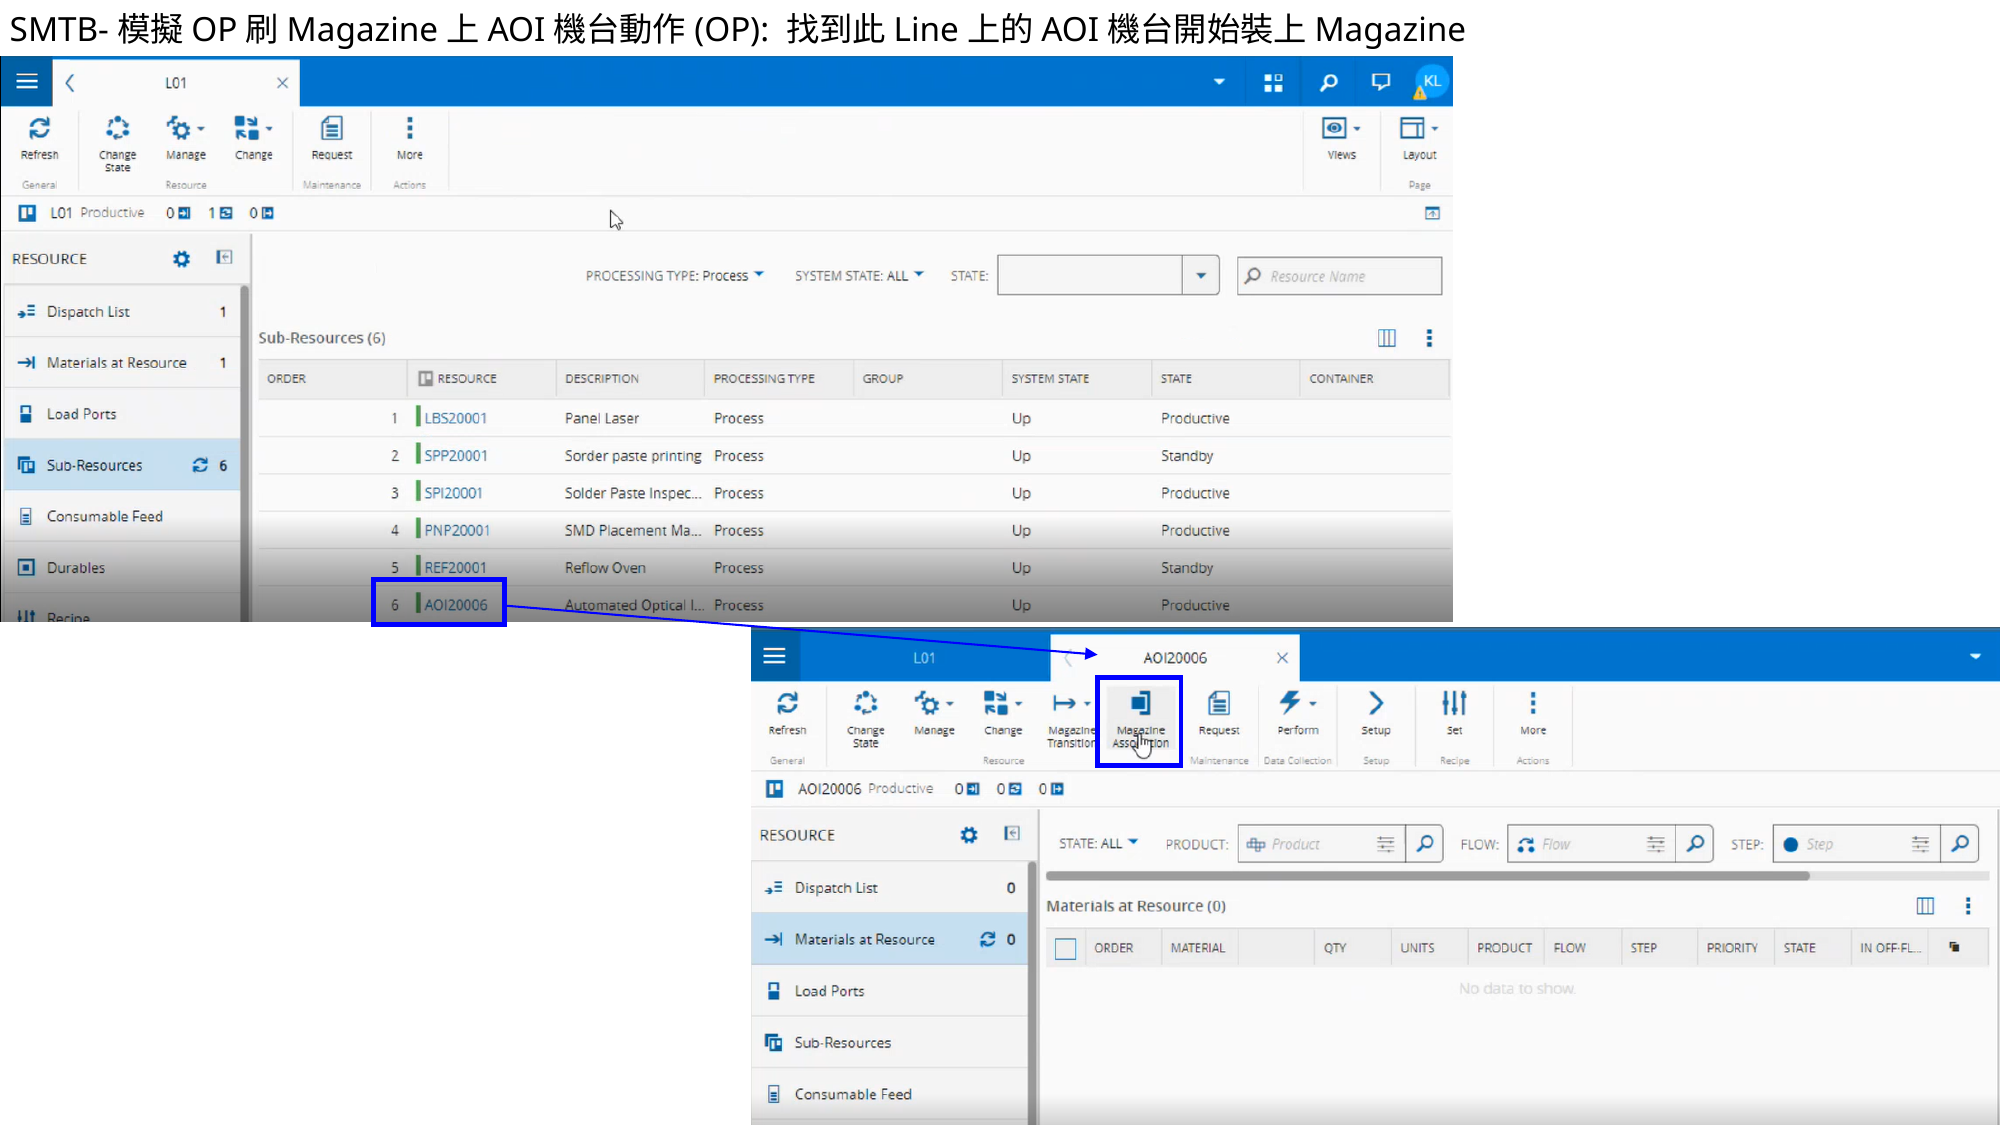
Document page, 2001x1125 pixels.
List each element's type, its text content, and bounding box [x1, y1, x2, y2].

text_box 7. SMTB-模擬OP刷Magazine上AOI機台動作(OP): 找到此Line上的AOI機台開始裝上Magazine [0, 0, 1482, 56]
picture [0, 56, 1453, 622]
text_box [504, 605, 1098, 655]
picture [751, 627, 2000, 1125]
